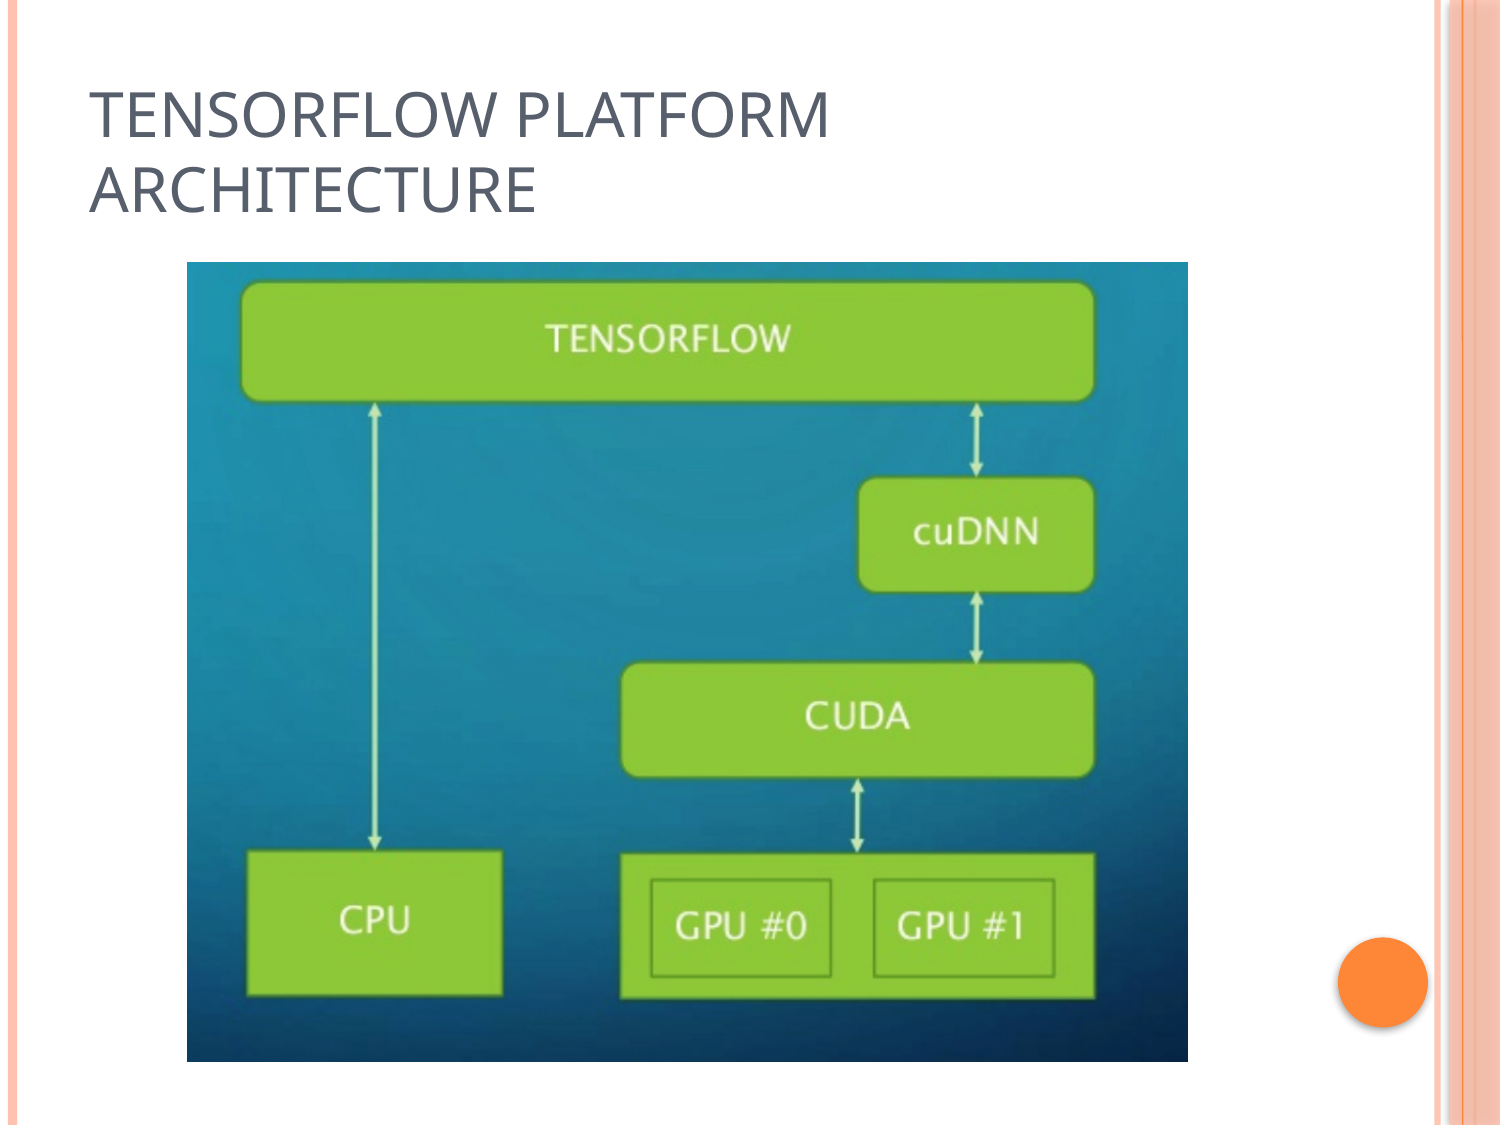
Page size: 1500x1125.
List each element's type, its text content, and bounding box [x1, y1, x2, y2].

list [187, 261, 1188, 1063]
title TensorFlow Platform Architecture [75, 45, 1300, 233]
